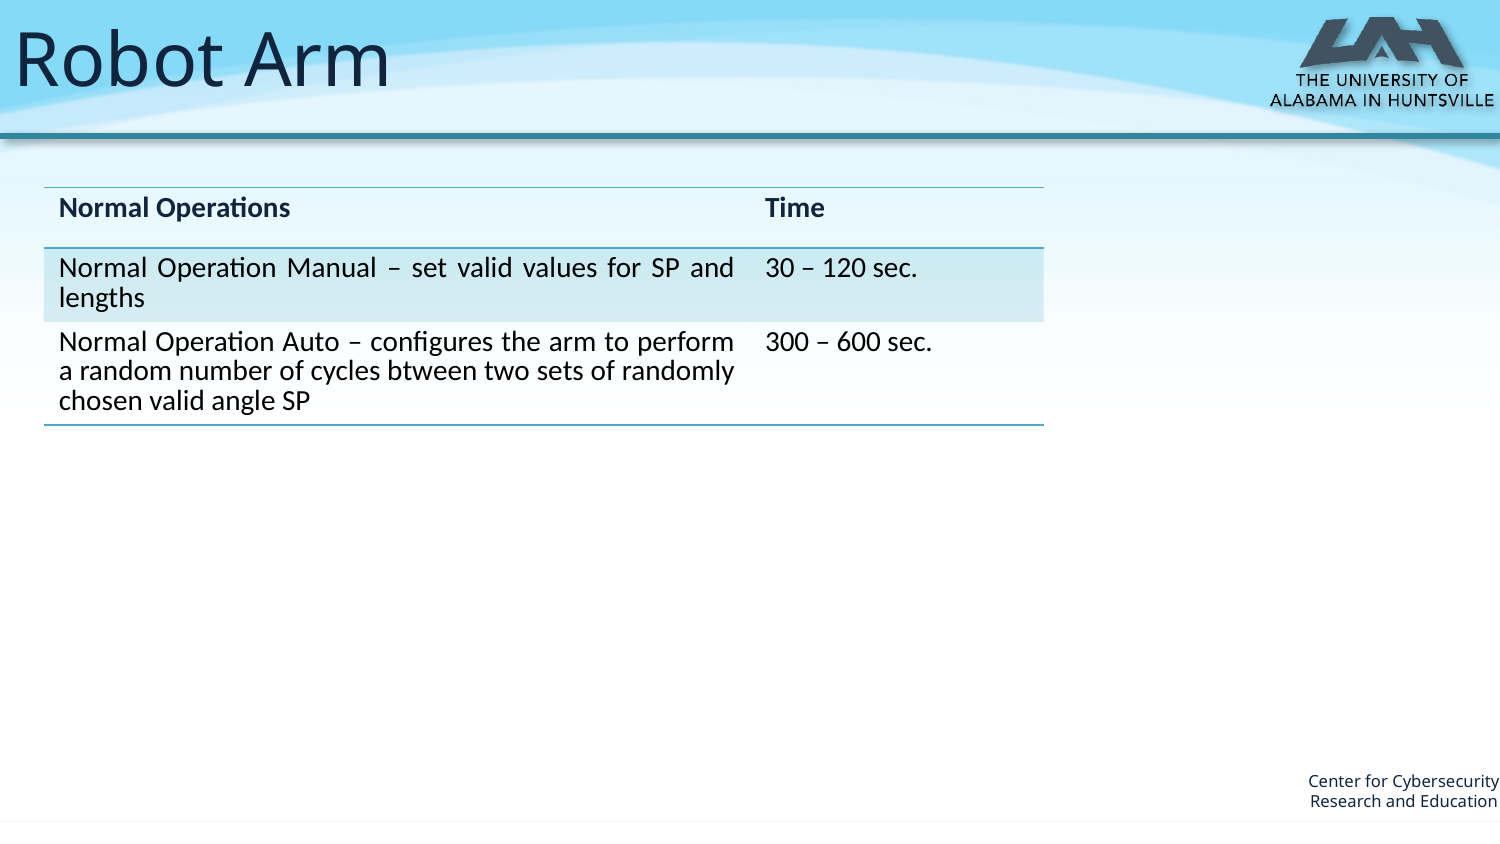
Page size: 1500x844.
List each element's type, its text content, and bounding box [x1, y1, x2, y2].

text_box Robot Arm [0, 4, 409, 109]
table_header Time [750, 188, 1044, 247]
picture [0, 137, 1500, 844]
text_box Center for Cybersecurity Research and Education [1293, 763, 1500, 819]
table_cell Normal Operation Manual – set valid values for SP and lengths [44, 249, 750, 322]
picture [0, 0, 1500, 135]
table_cell Normal Operation Auto – configures the arm to perform a random number of cycles btween two sets of randomly chosen valid angle SP [44, 322, 750, 424]
table_cell 300 – 600 sec. [750, 322, 1044, 424]
table_header Normal Operations [44, 188, 750, 247]
table_cell 30 – 120 sec. [750, 249, 1044, 322]
